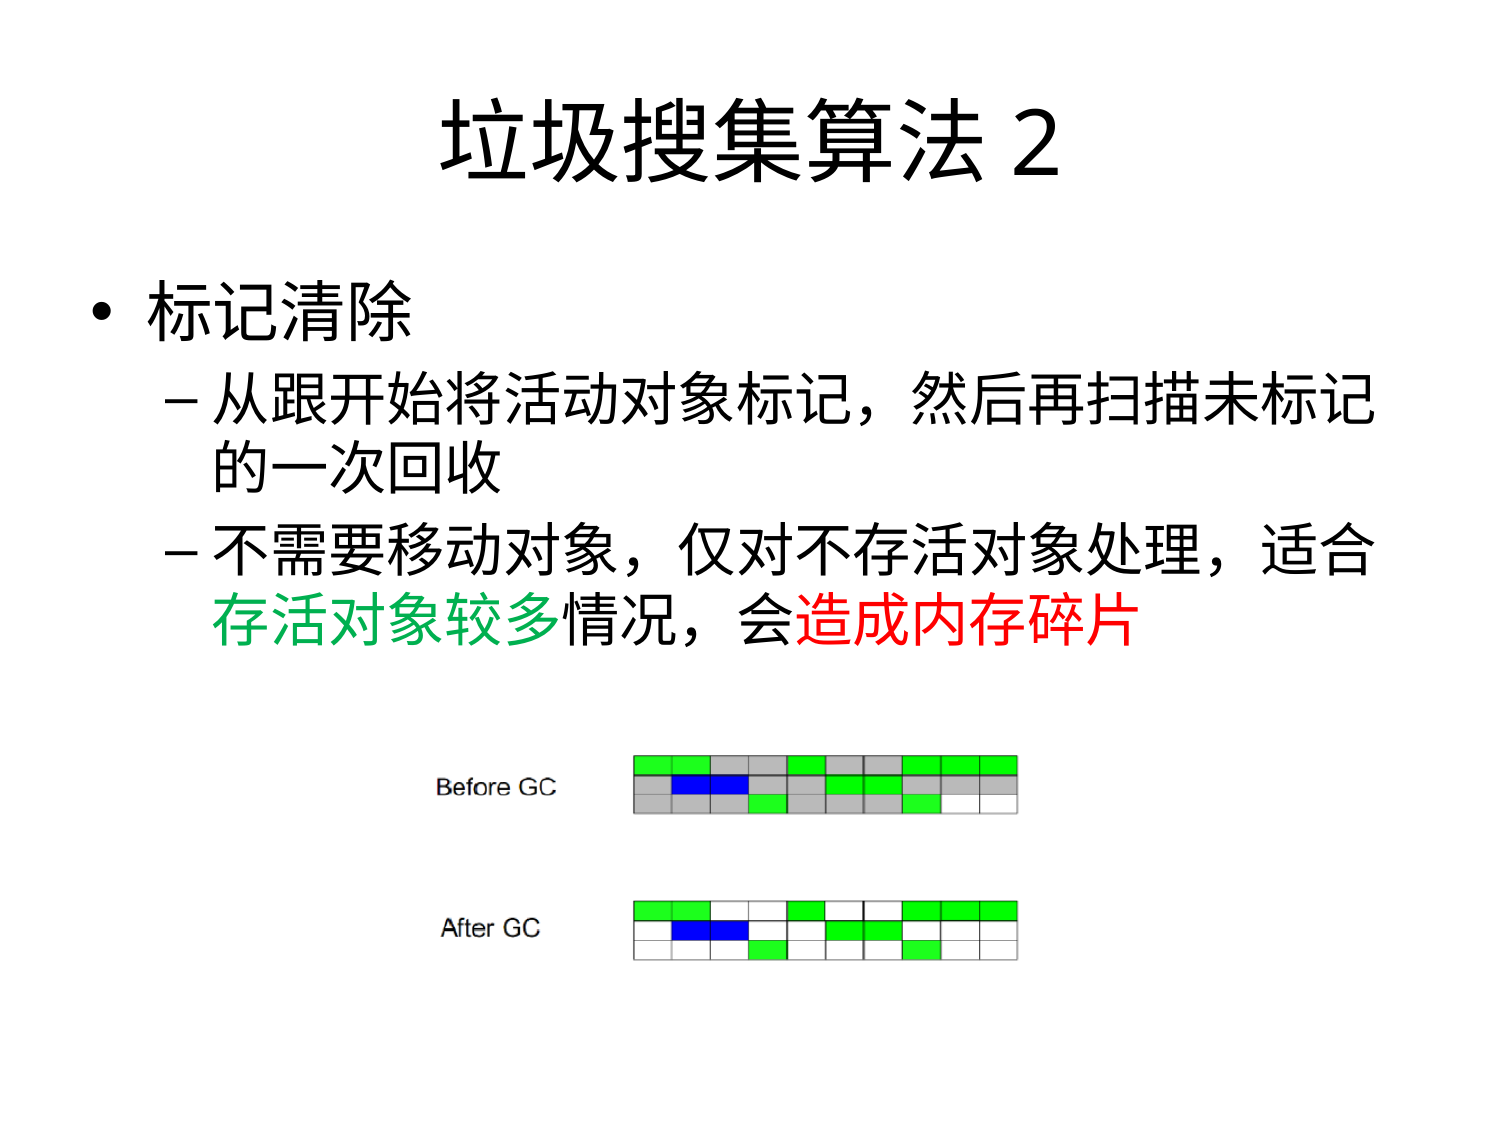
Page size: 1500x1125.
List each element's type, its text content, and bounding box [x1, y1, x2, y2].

title 垃圾搜集算法2 [75, 45, 1425, 233]
list 标记清除 从跟开始将活动对象标记，然后再扫描未标记的一次回收 不需要移动对象，仅对不存活对象处理，适合存活对象较多情况，会造成内存碎片 [75, 262, 1425, 1005]
picture [430, 751, 1025, 970]
